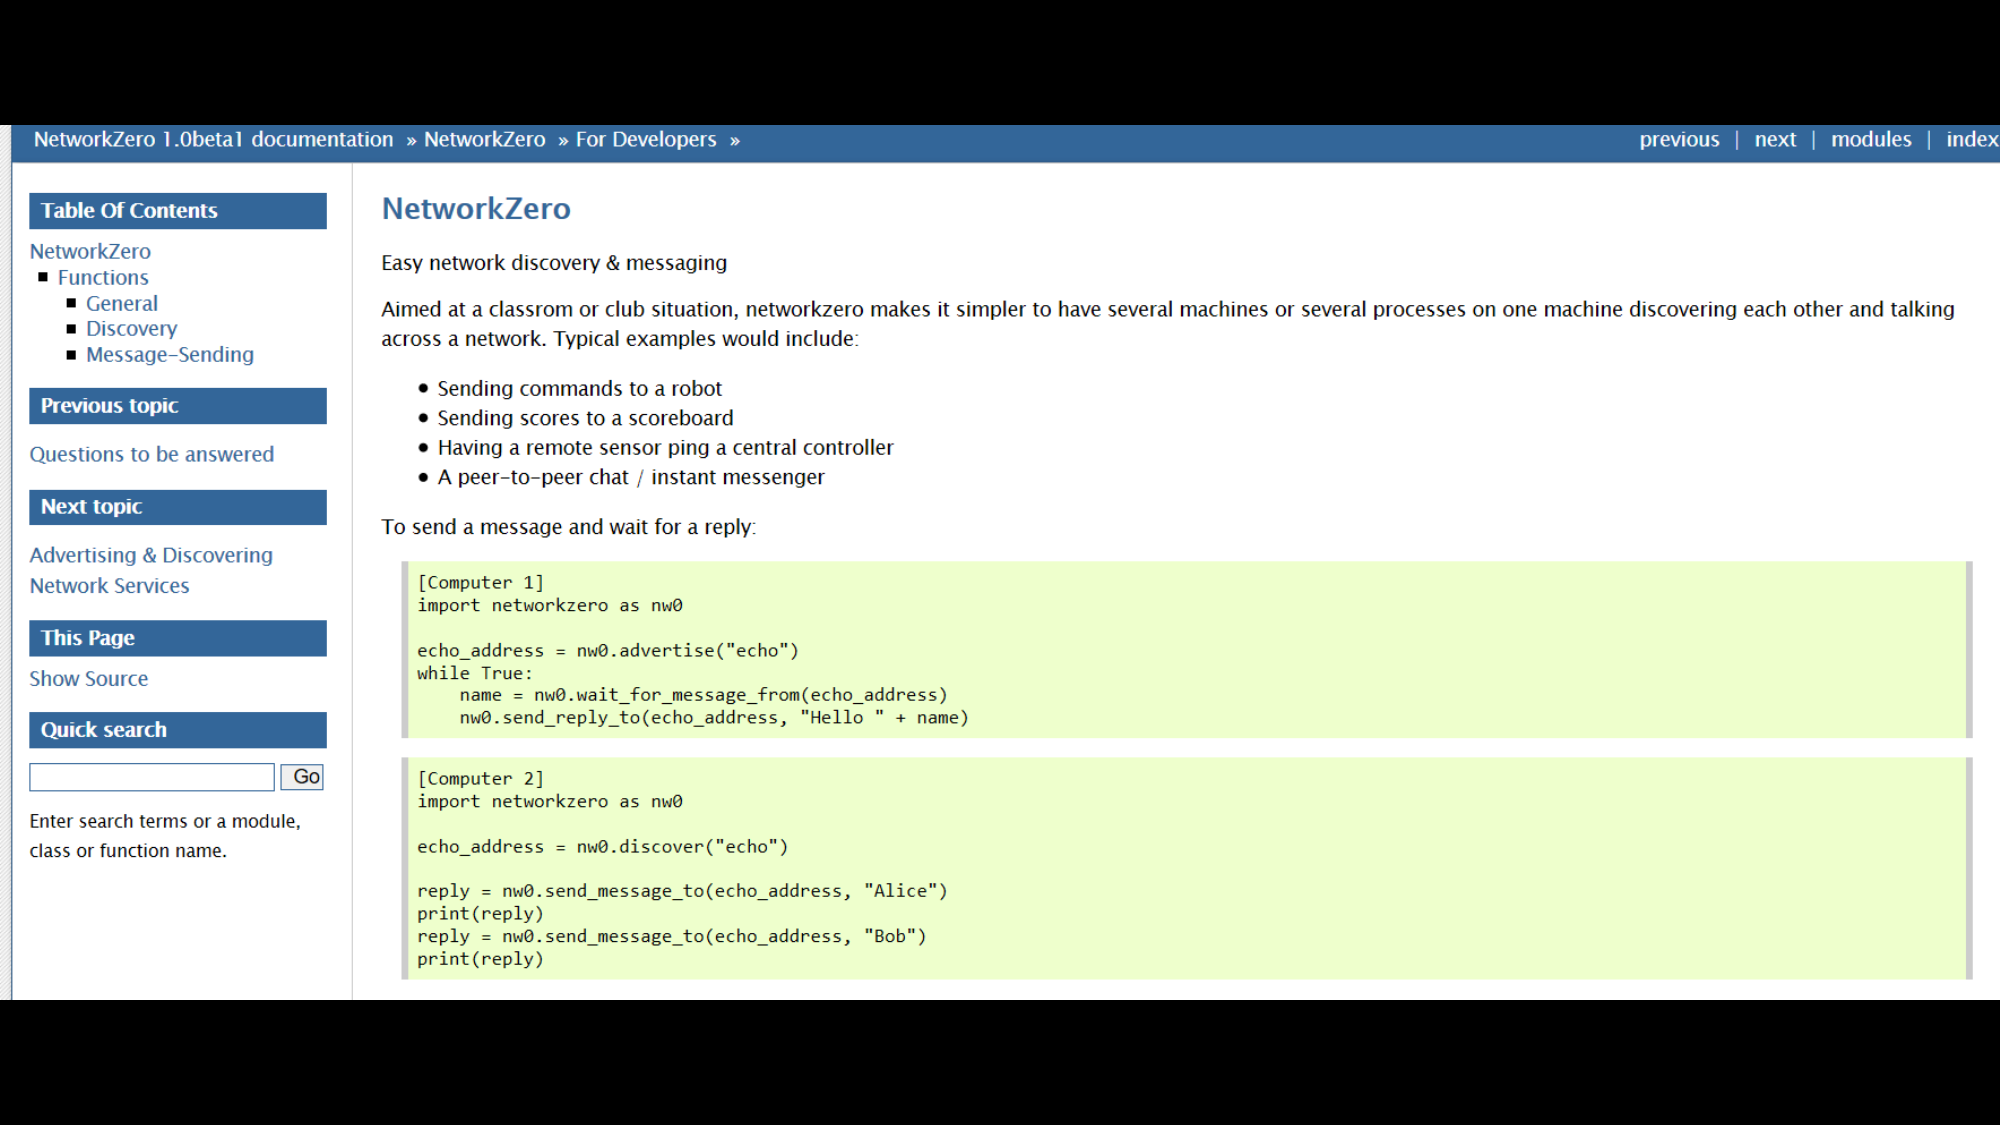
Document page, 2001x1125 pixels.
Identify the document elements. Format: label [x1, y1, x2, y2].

picture [0, 125, 2000, 1000]
